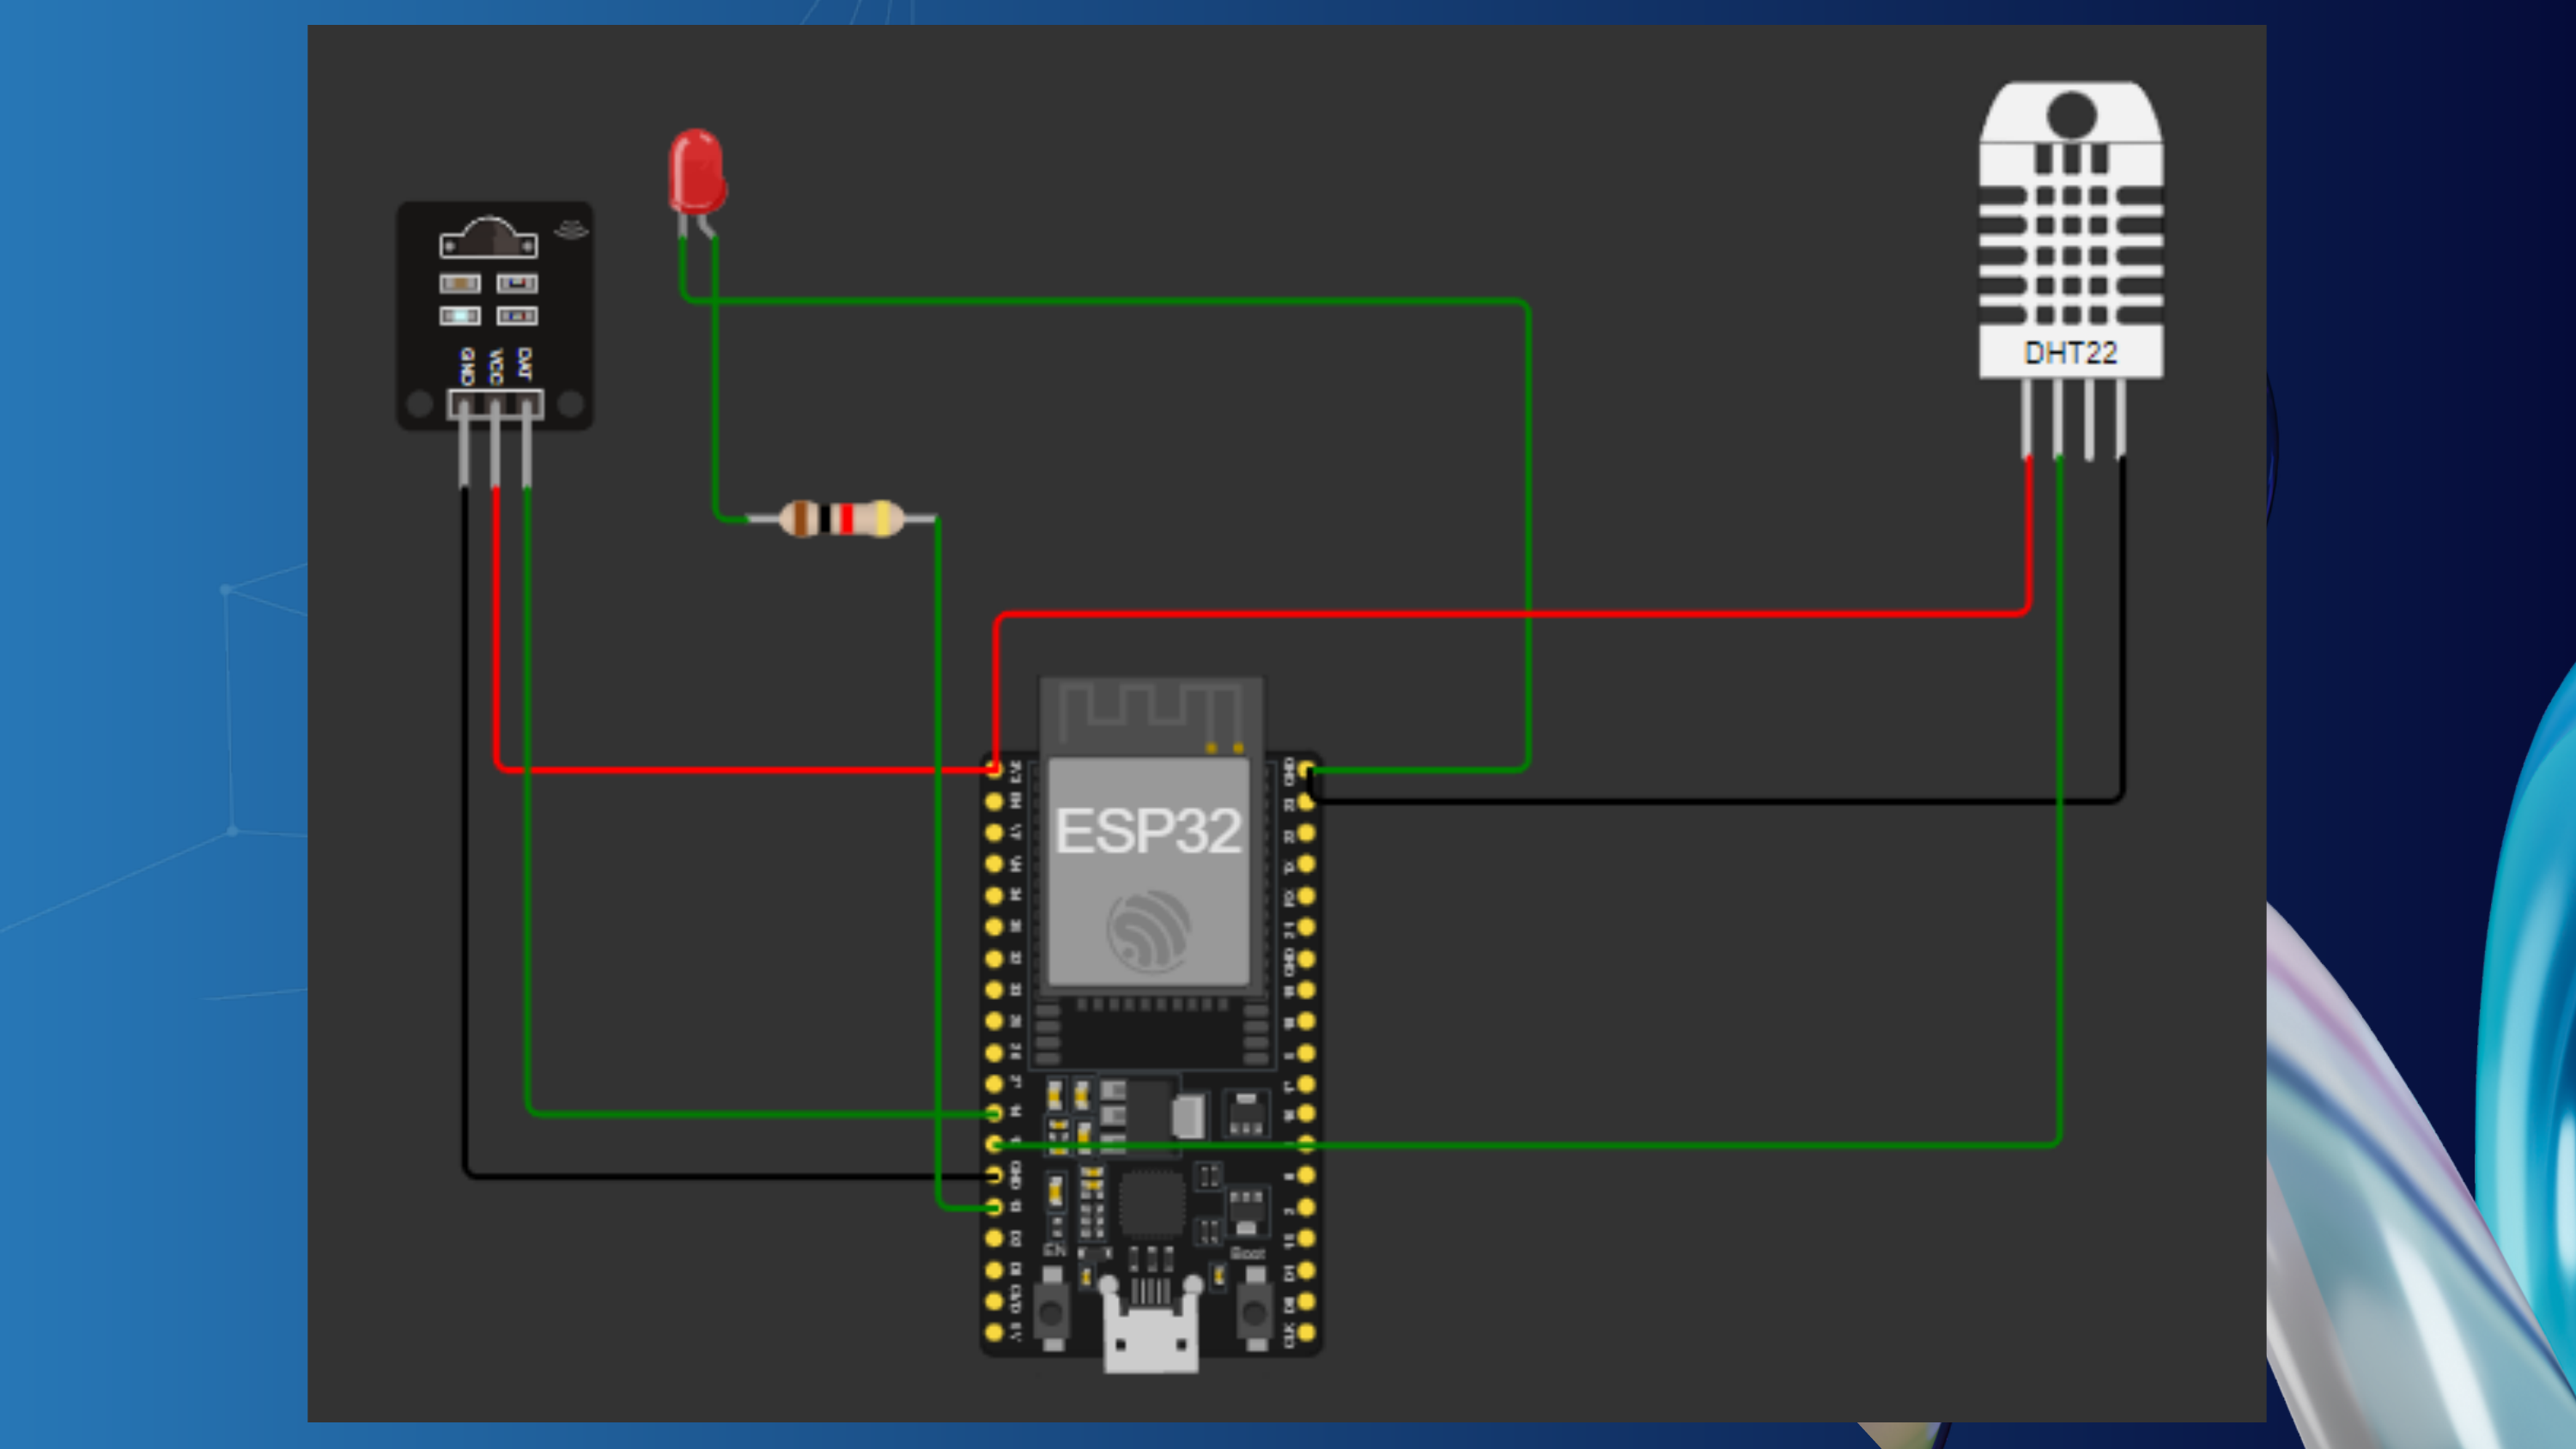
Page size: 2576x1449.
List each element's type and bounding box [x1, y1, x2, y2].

text_box [1856, 0, 2576, 1449]
text_box [0, 0, 919, 1010]
text_box [307, 25, 2267, 1422]
